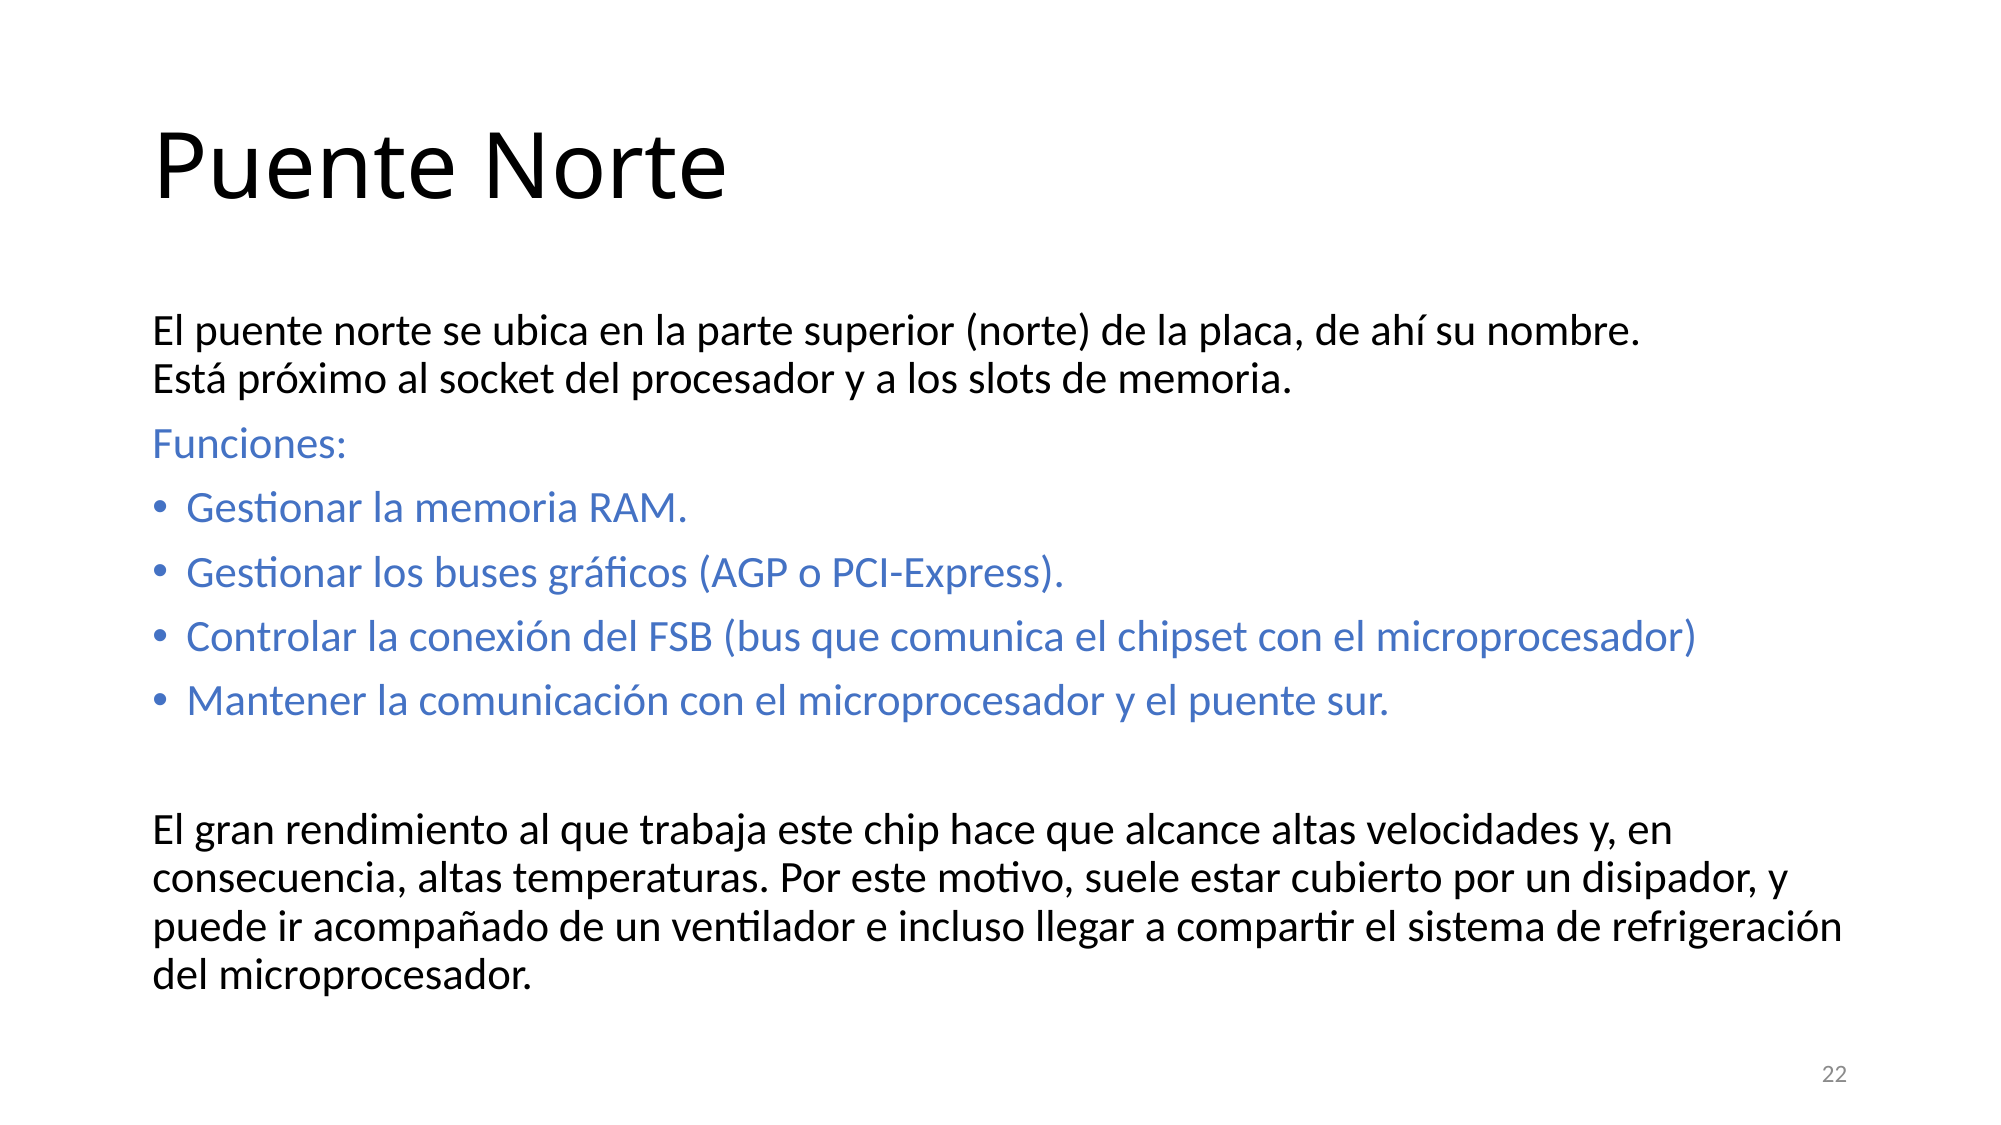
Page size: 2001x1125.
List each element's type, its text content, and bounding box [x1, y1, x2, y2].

list El puente norte se ubica en la parte superior (norte) de la placa, de ahí su nombre. Está próximo al socket del procesador y a los slots de memoria. Funciones: Gestionar la memoria RAM. Gestionar los buses gráficos (AGP o PCI-Express). Controlar la conexión del FSB (bus que comunica el chipset con el microprocesador) Mantener la comunicación con el microprocesador y el puente sur. El gran rendimiento al que trabaja este chip hace que alcance altas velocidades y, en consecuencia, altas temperaturas. Por este motivo, suele estar cubierto por un disipador, y puede ir acompañado de un ventilador e incluso llegar a compartir el sistema de refrigeración del microprocesador. [137, 299, 1863, 1014]
slide_number 22 [1412, 1042, 1863, 1103]
title Puente Norte [137, 59, 1863, 278]
